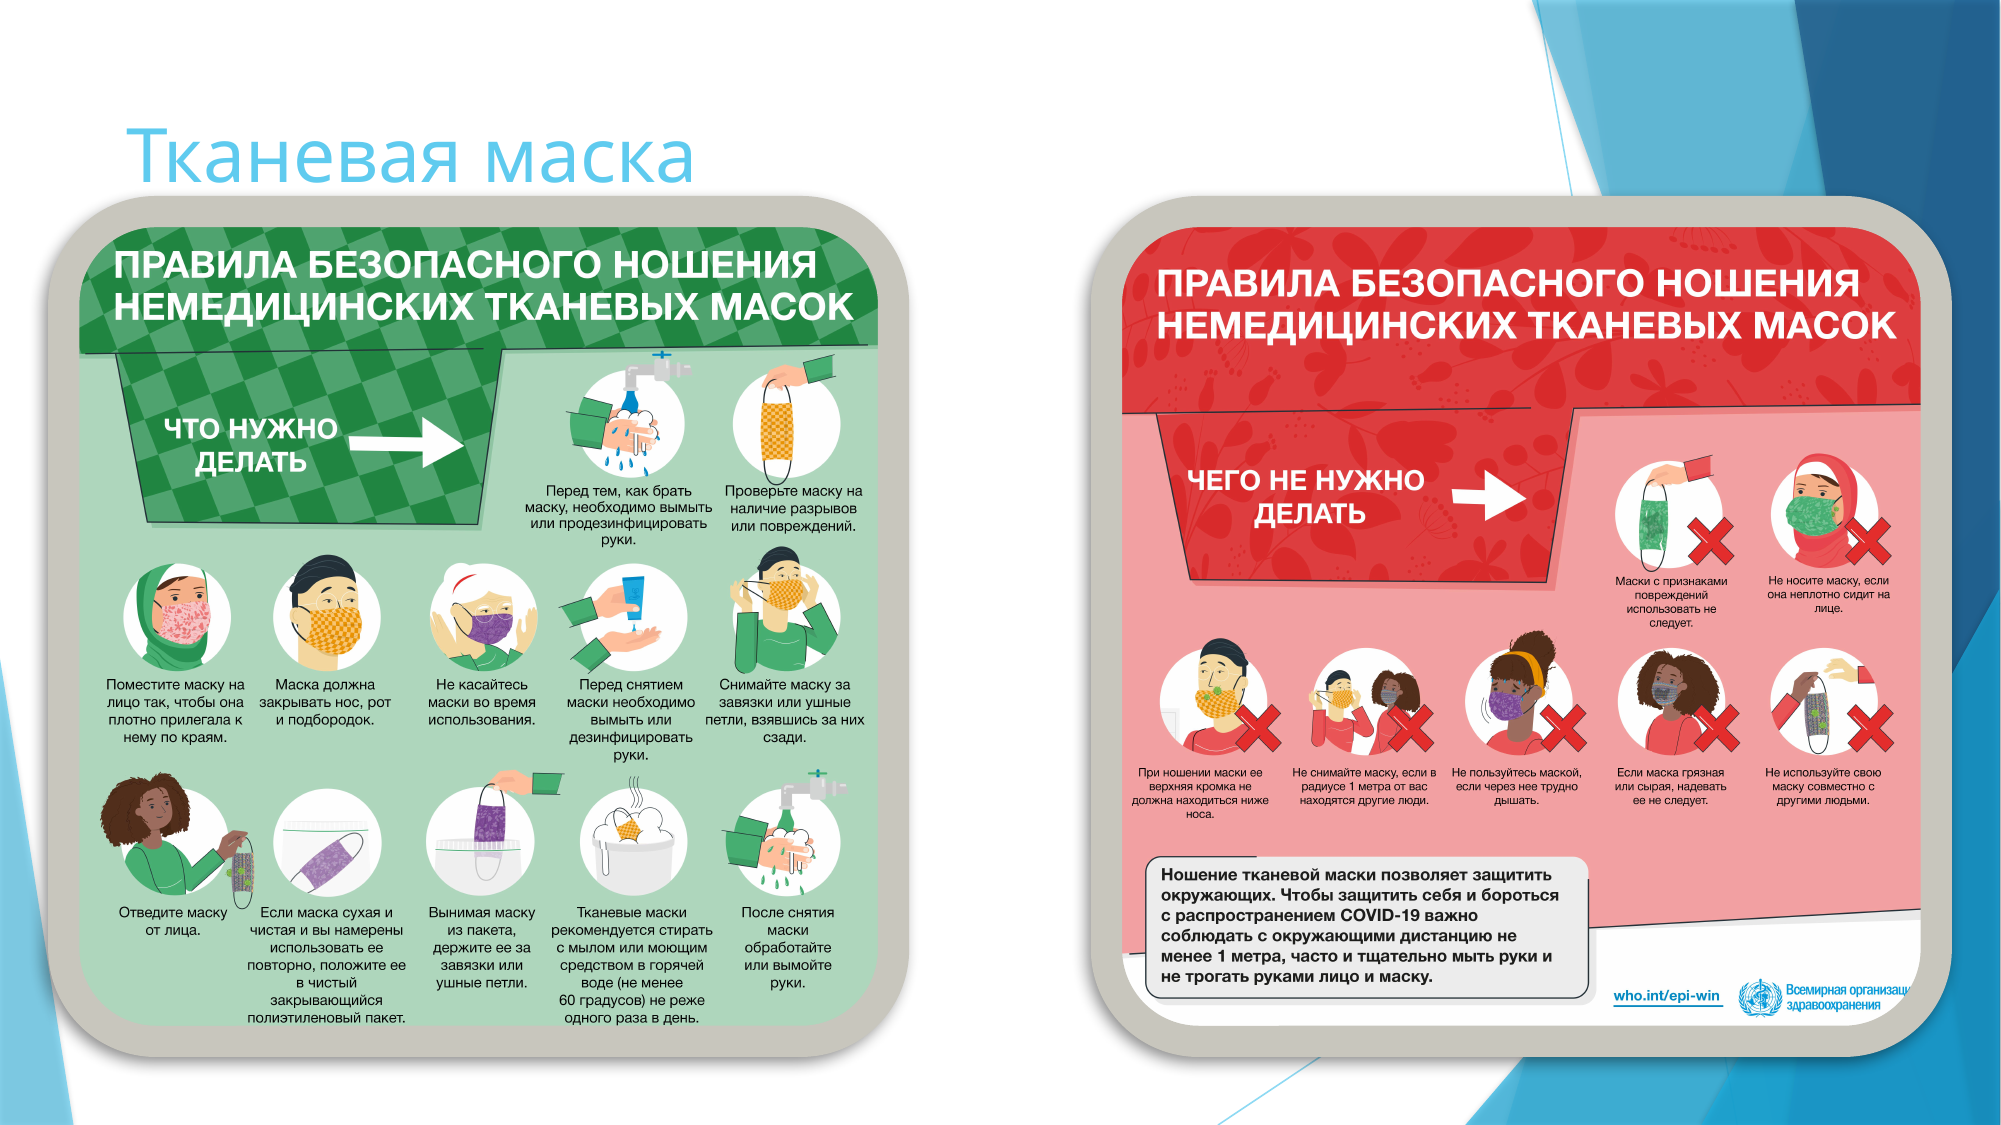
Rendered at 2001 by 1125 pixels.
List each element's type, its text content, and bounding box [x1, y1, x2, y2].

picture [1105, 211, 1937, 1042]
picture [63, 211, 895, 1042]
title Тканевая маска [111, 99, 1522, 317]
